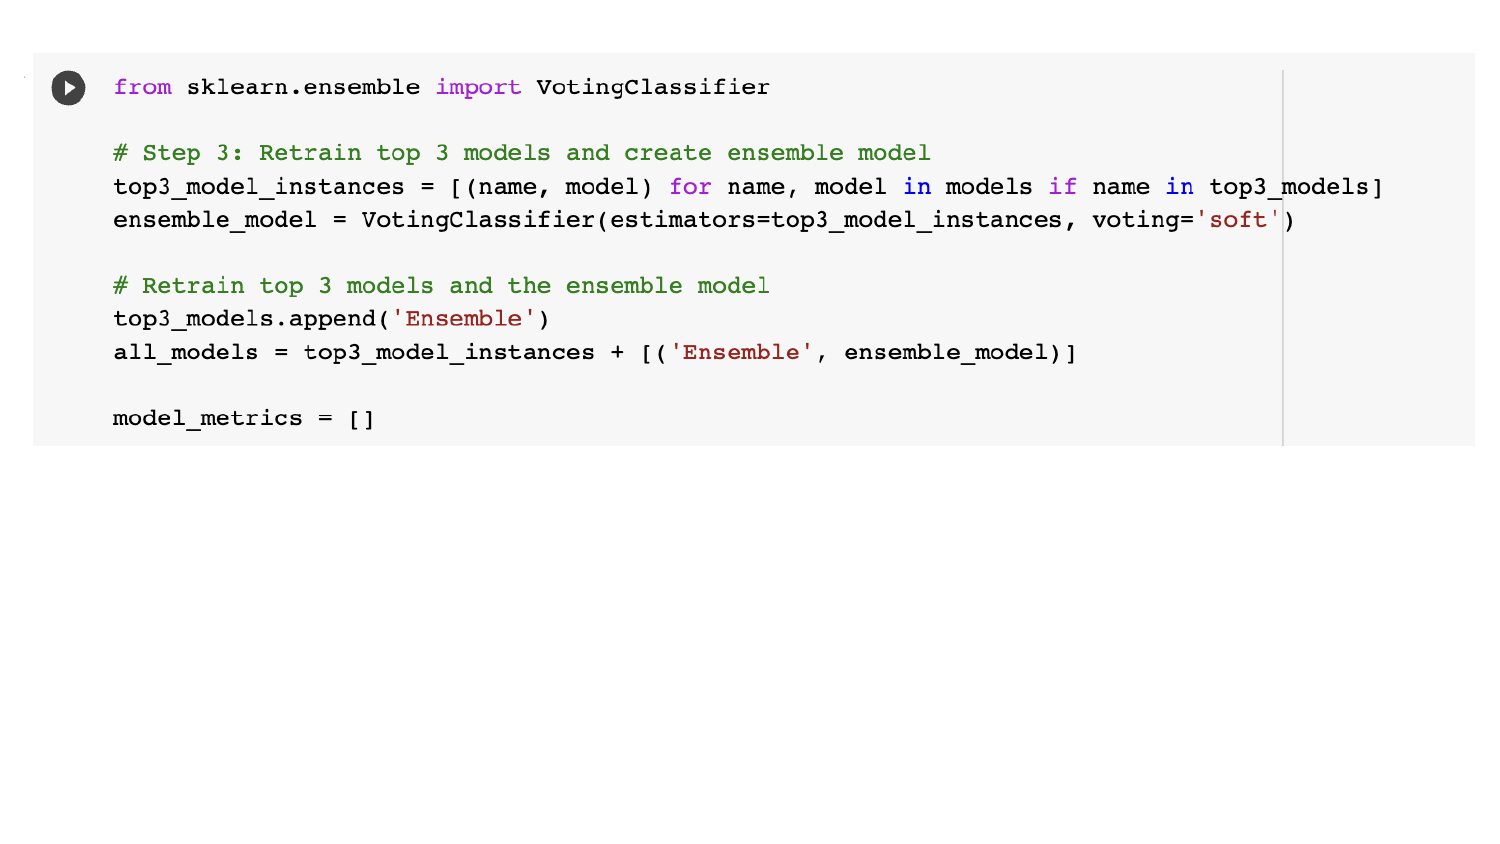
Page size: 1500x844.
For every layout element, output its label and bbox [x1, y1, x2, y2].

picture [24, 24, 1476, 447]
